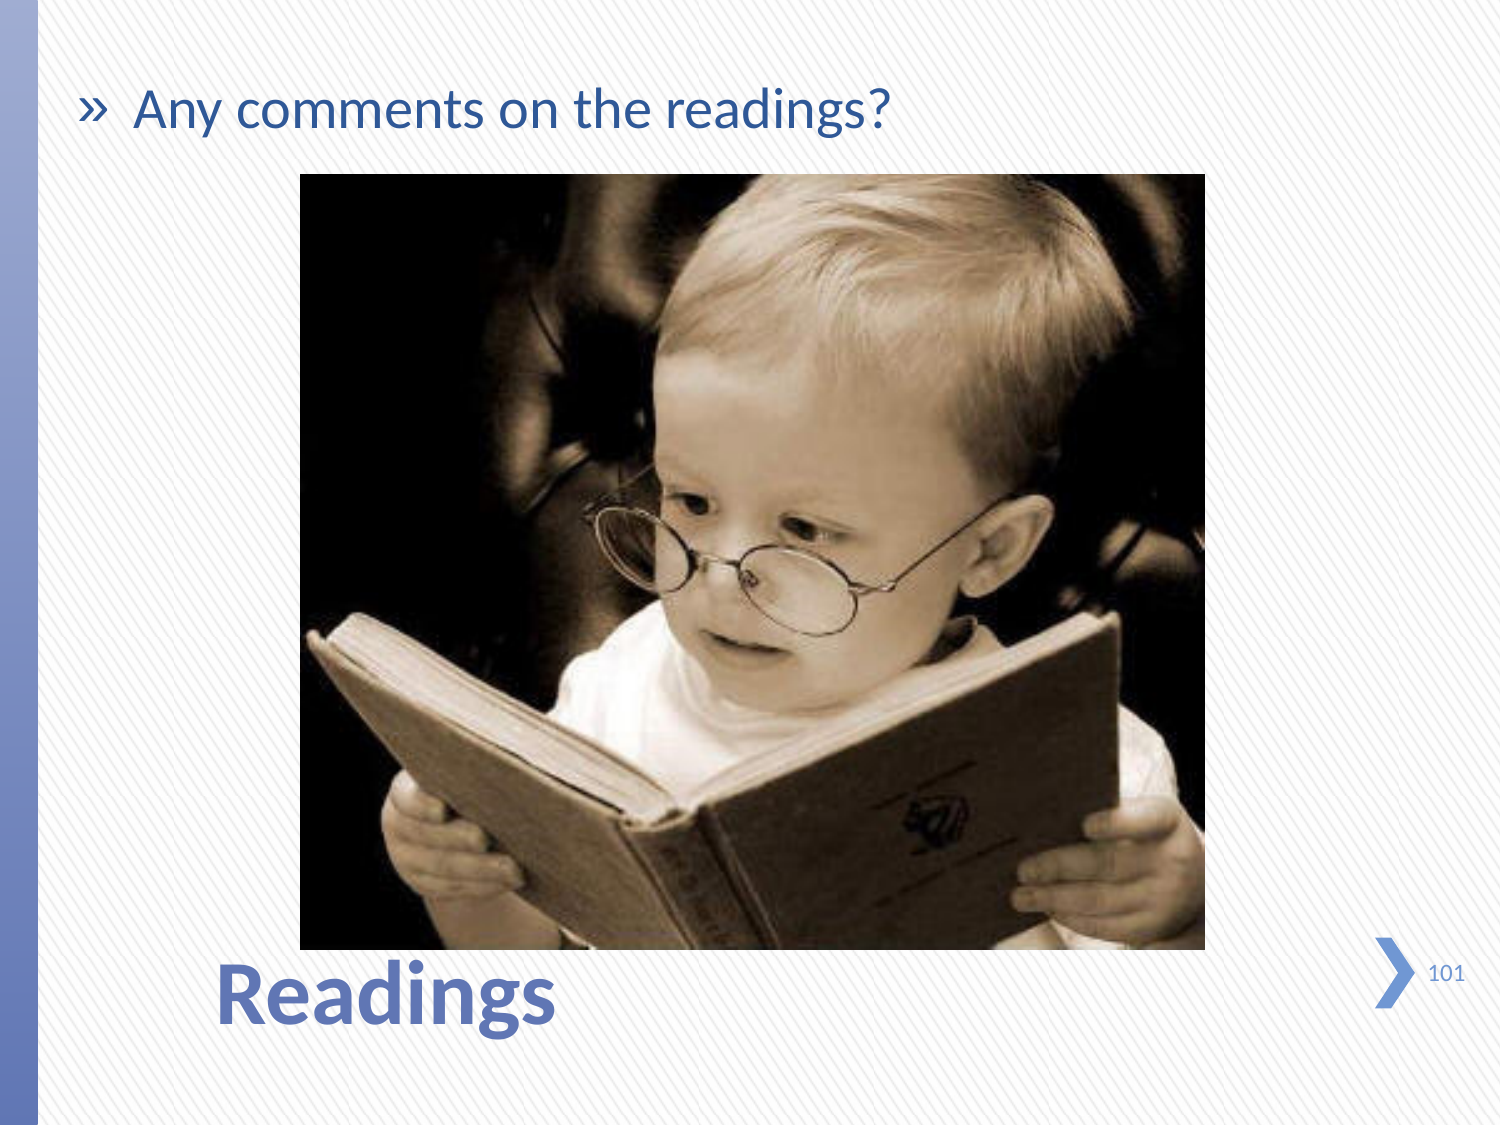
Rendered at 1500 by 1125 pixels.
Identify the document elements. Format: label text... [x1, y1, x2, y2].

slide_number 101 [1412, 941, 1488, 1002]
picture [299, 174, 1205, 951]
title Readings [200, 862, 1388, 1050]
list Any comments on the readings? [62, 62, 931, 213]
